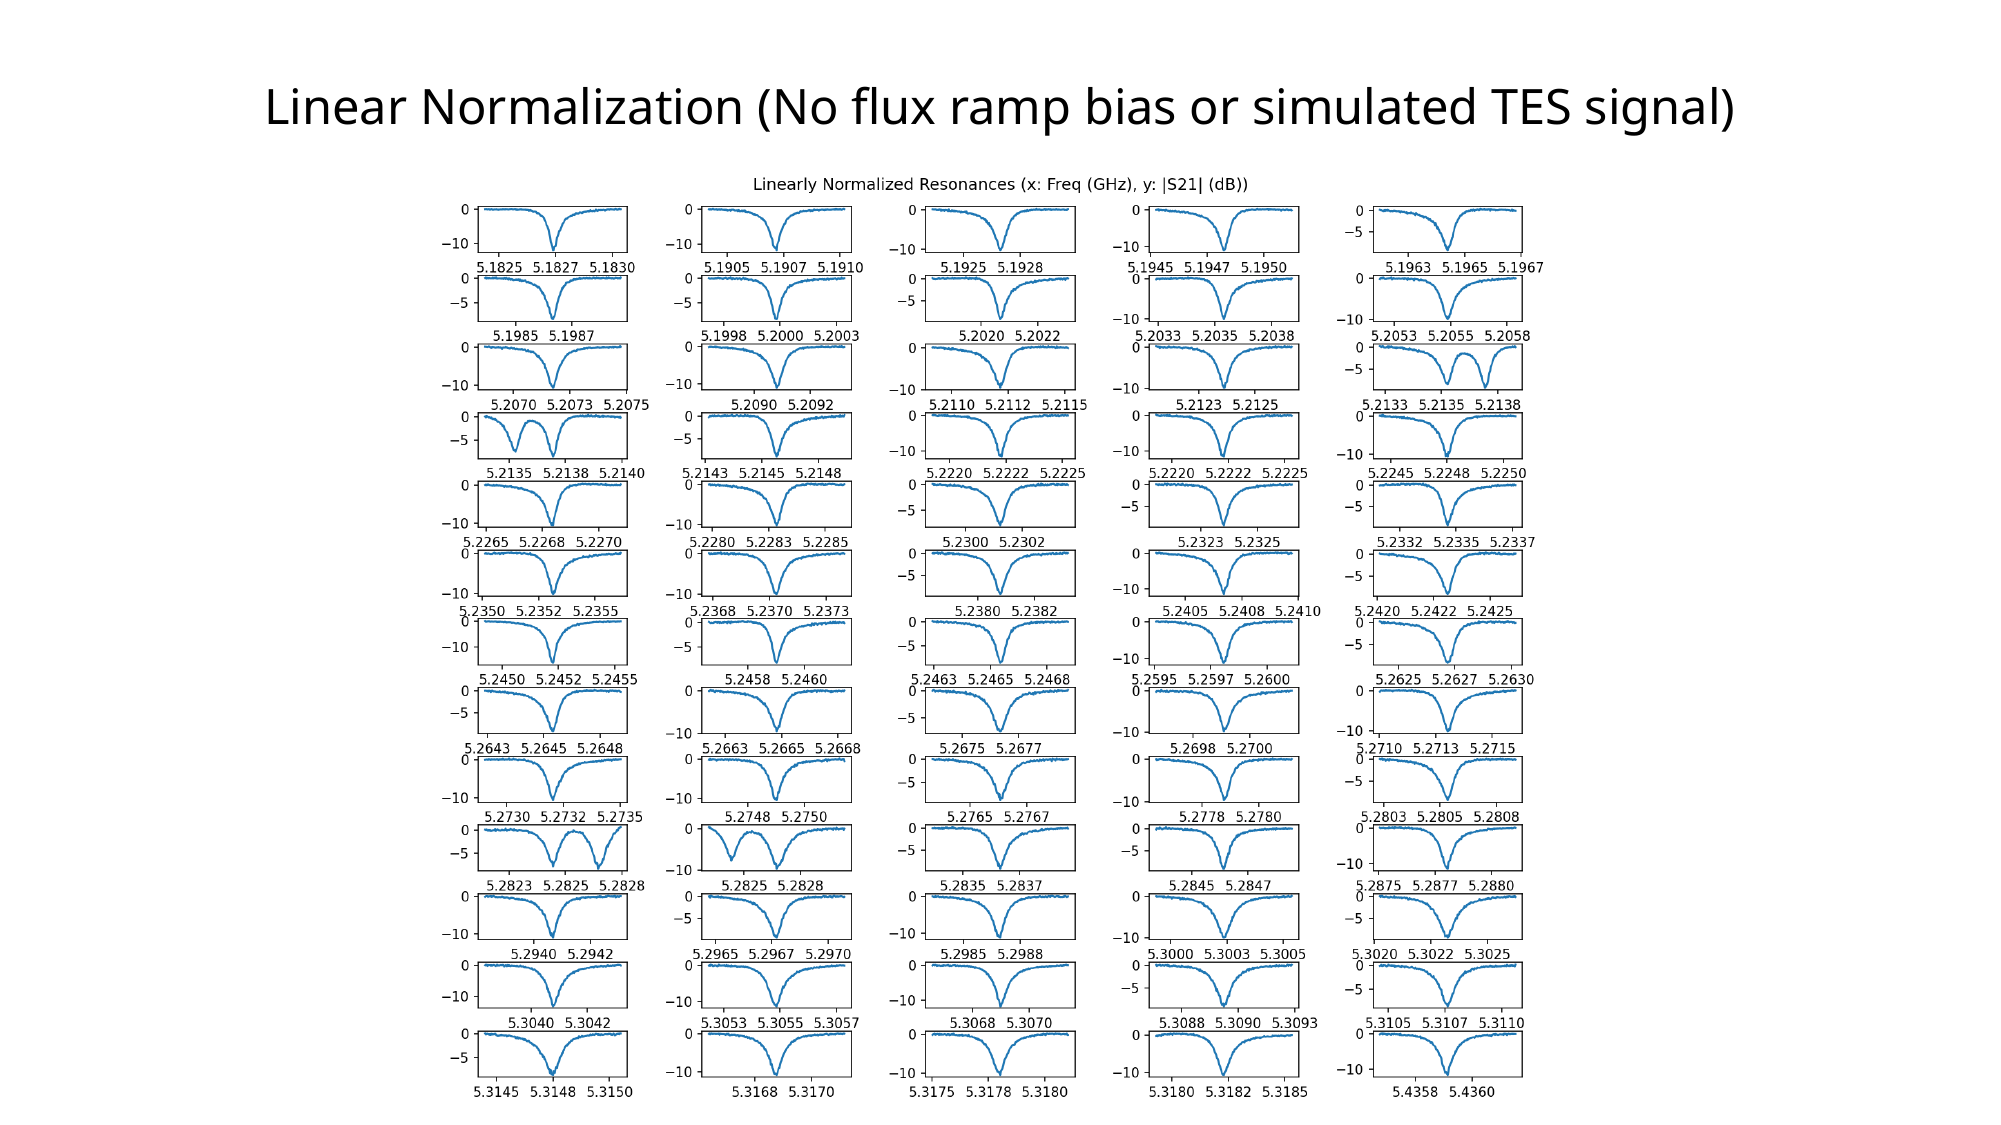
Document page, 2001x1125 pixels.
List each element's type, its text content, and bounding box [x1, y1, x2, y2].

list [420, 158, 1580, 1125]
title Linear Normalization (No flux ramp bias or simulated TES signal) [137, 59, 1863, 158]
